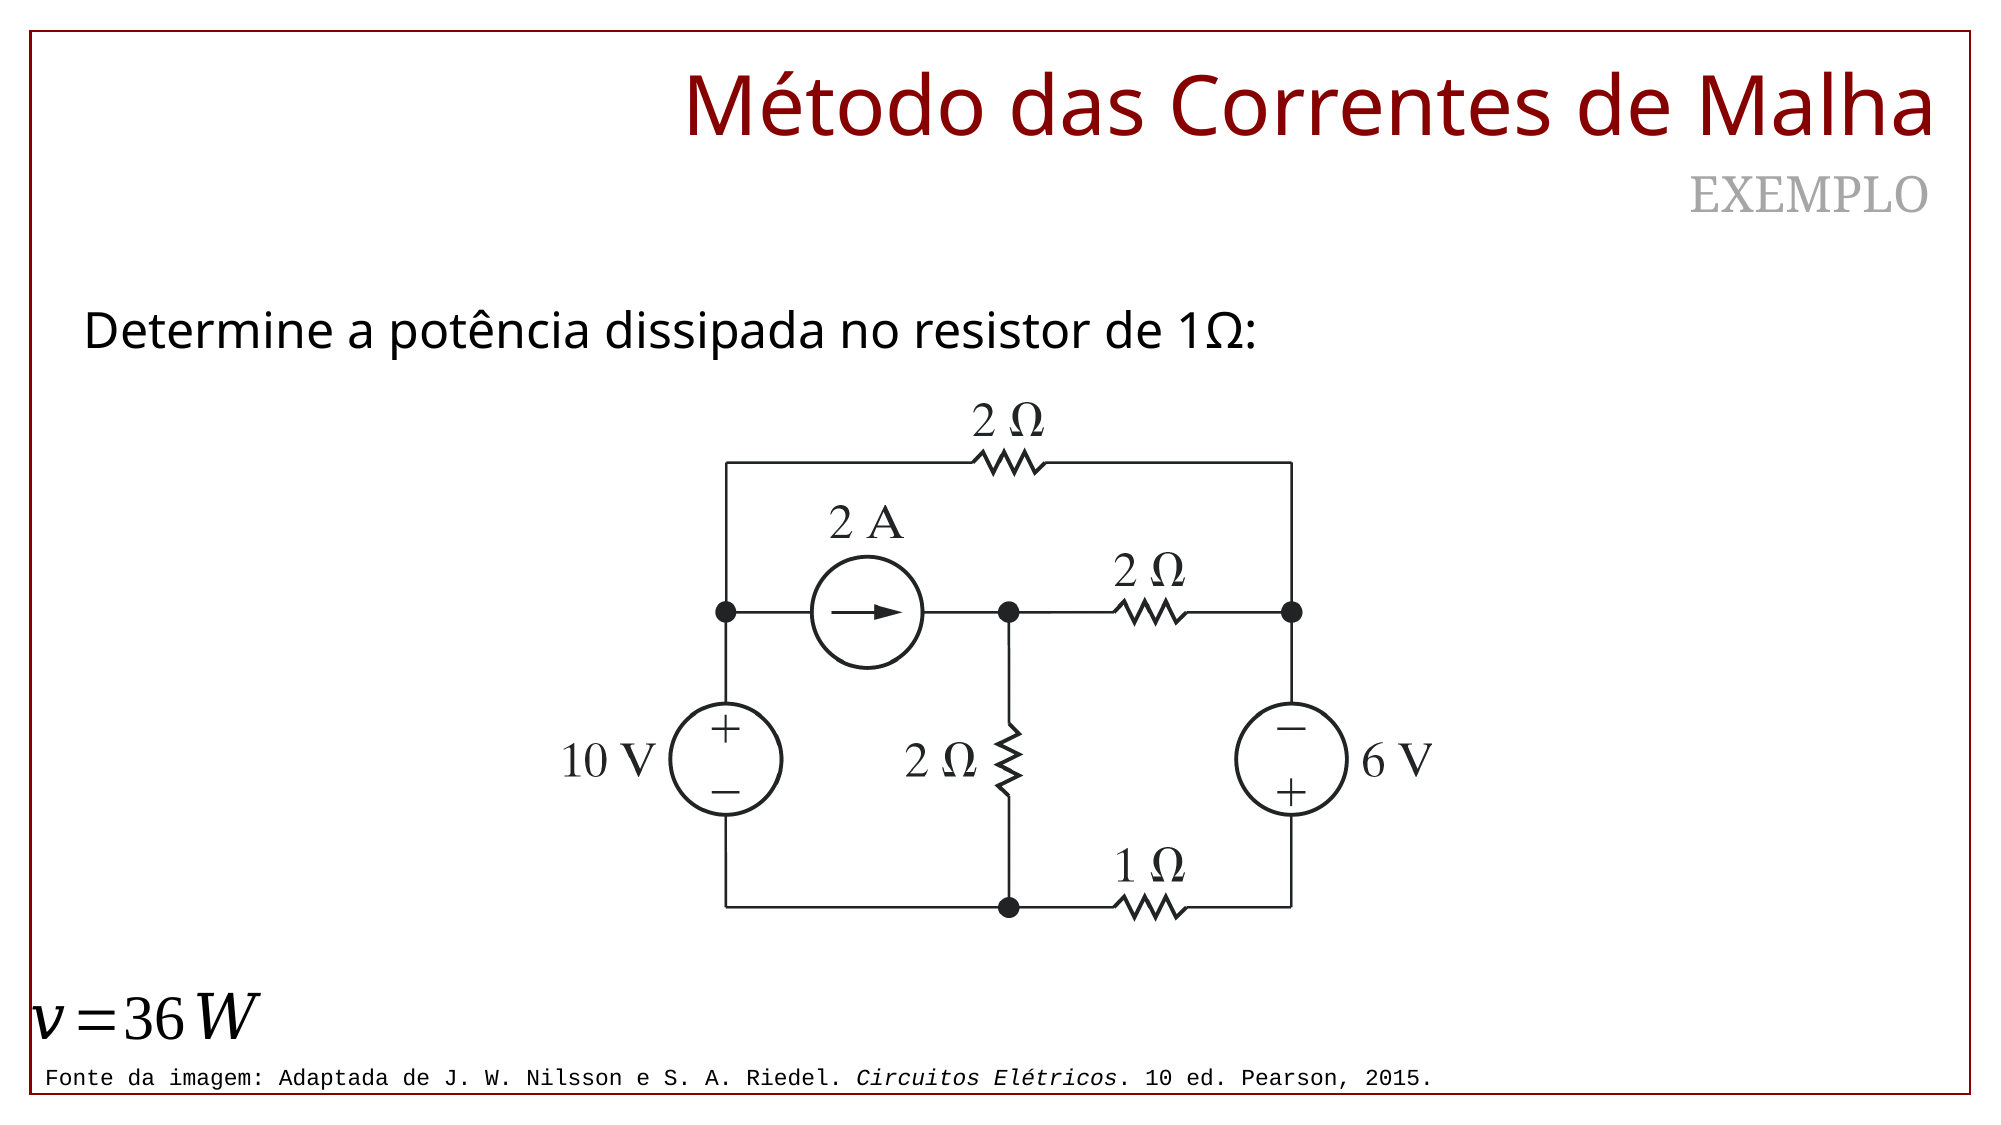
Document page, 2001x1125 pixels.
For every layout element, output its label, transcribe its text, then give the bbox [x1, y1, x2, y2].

text_box Fonte da imagem: Adaptada de J. W. Nilsson e S. A. Riedel. Circuitos Elétricos. 10 ed. Pearson, 2015. [30, 1054, 1920, 1097]
text_box Determine a potência dissipada no resistor de 1Ω: [68, 261, 1935, 367]
text_box [29, 30, 1971, 1095]
text_box EXEMPLO [1675, 154, 1946, 230]
text_box Método das Correntes de Malha [449, 65, 1950, 159]
picture [554, 386, 1445, 934]
